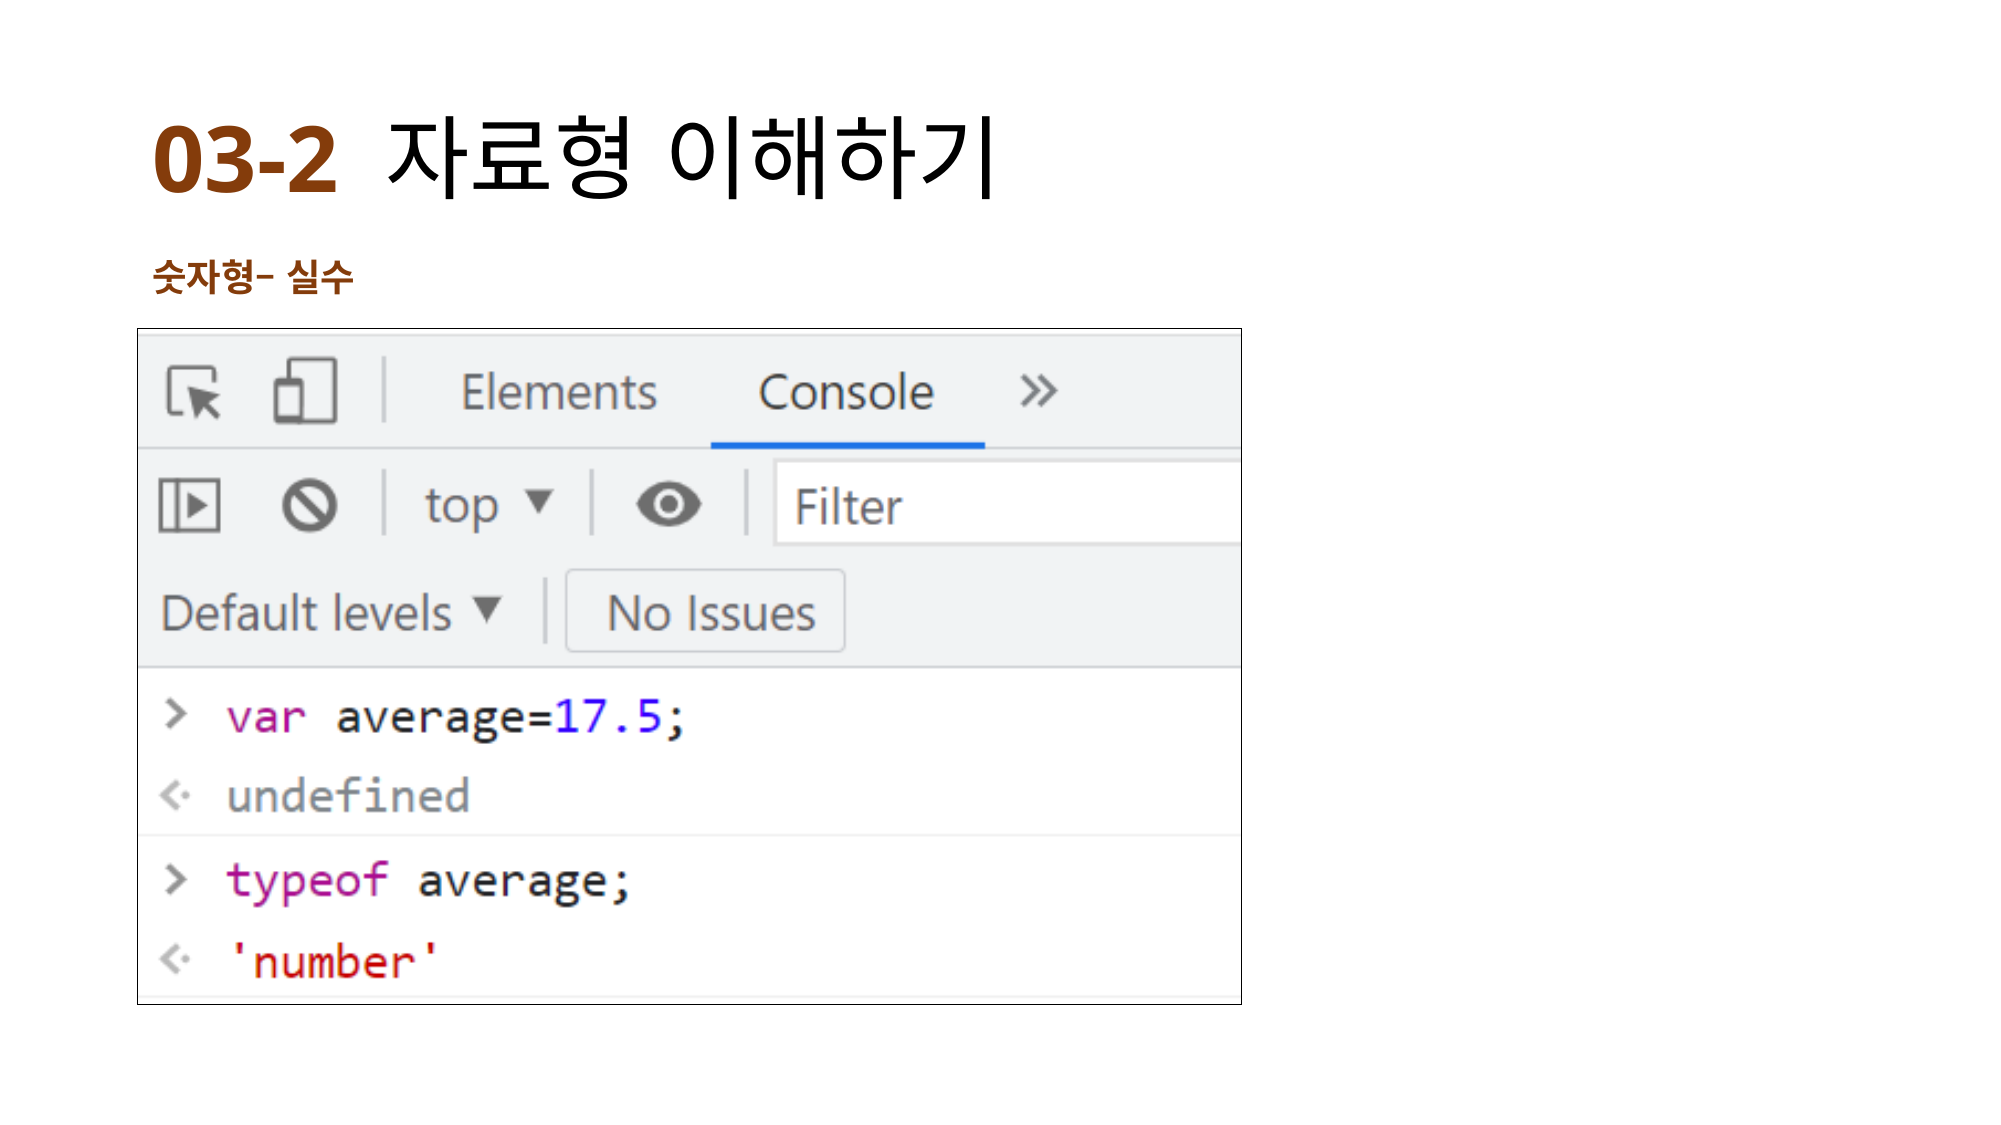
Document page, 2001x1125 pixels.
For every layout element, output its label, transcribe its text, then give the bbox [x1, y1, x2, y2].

text_box 숫자형– 실수 [137, 246, 1506, 307]
picture [137, 328, 1242, 1005]
title 03-2 자료형 이해하기 [137, 54, 1863, 272]
